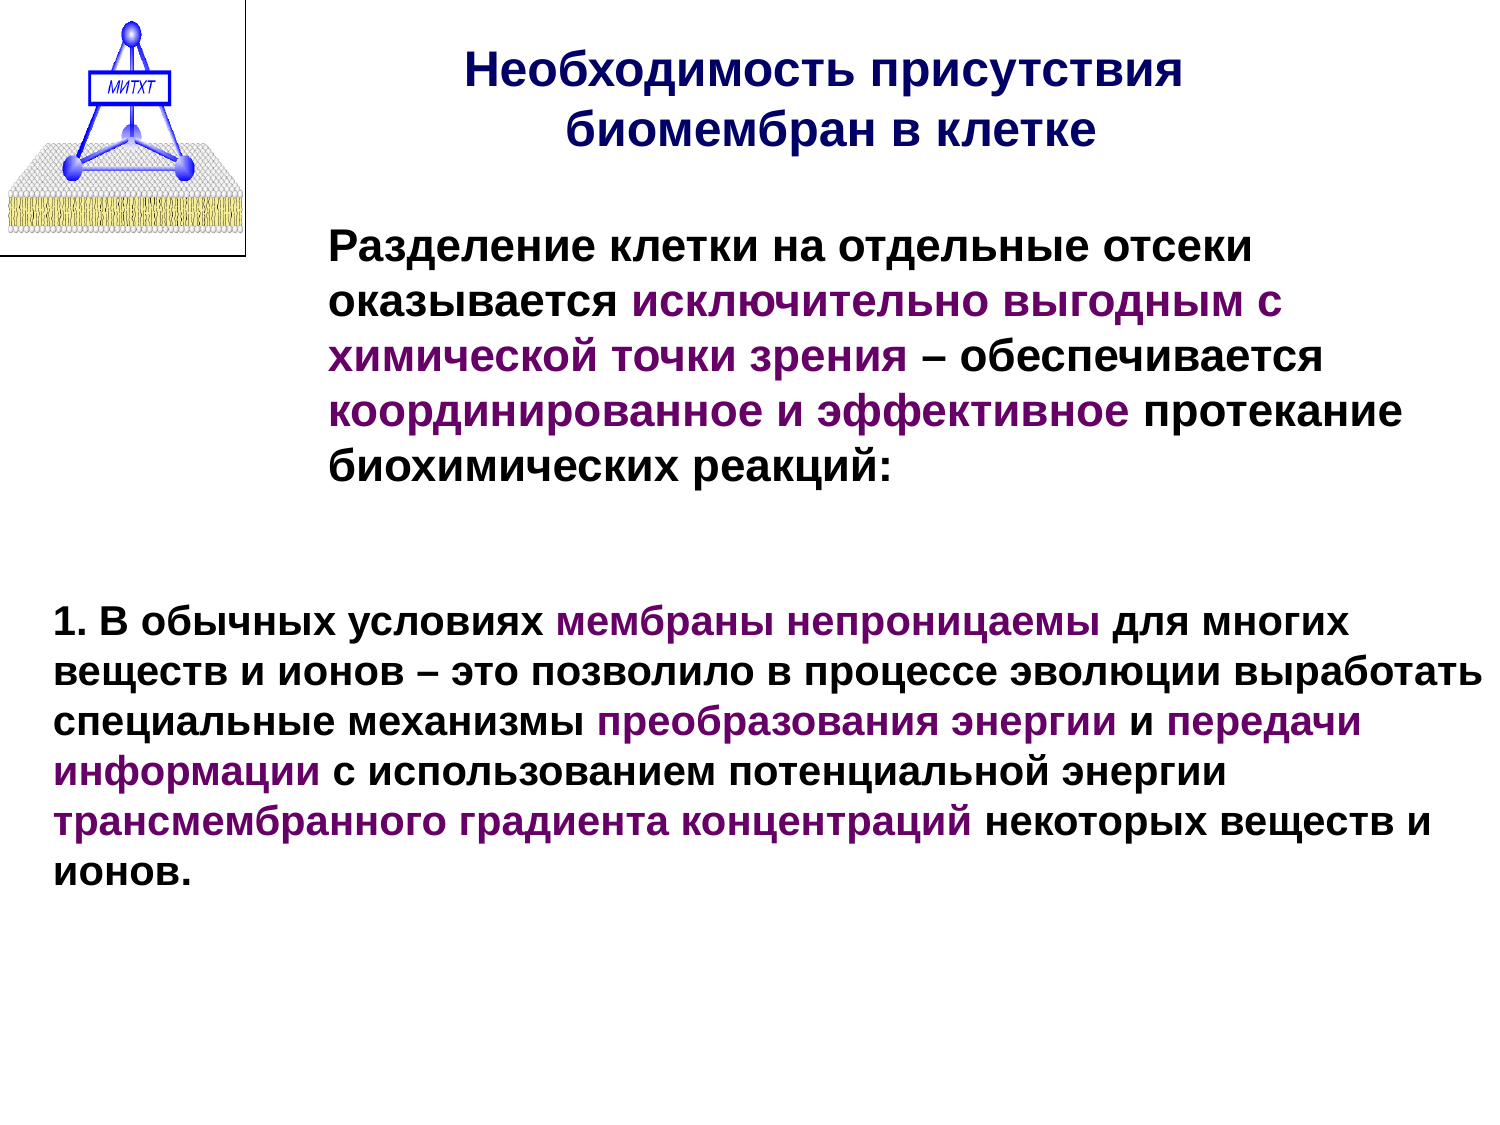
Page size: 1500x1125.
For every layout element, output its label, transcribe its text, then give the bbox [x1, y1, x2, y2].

text_box Разделение клетки на отдельные отсеки оказывается исключительно выгодным с химической точки зрения – обеспечивается координированное и эффективное протекание биохимических реакций: [312, 208, 1436, 498]
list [0, 0, 246, 256]
text_box Необходимость присутствия биомембран в клетке [297, 29, 1365, 165]
text_box 1. В обычных условиях мембраны непроницаемы для многих веществ и ионов – это позволило в процессе эволюции выработать специальные механизмы преобразования энергии и передачи информации с использованием потенциальной энергии трансмембранного градиента концентраций некоторых веществ и ионов. [37, 586, 1500, 1102]
